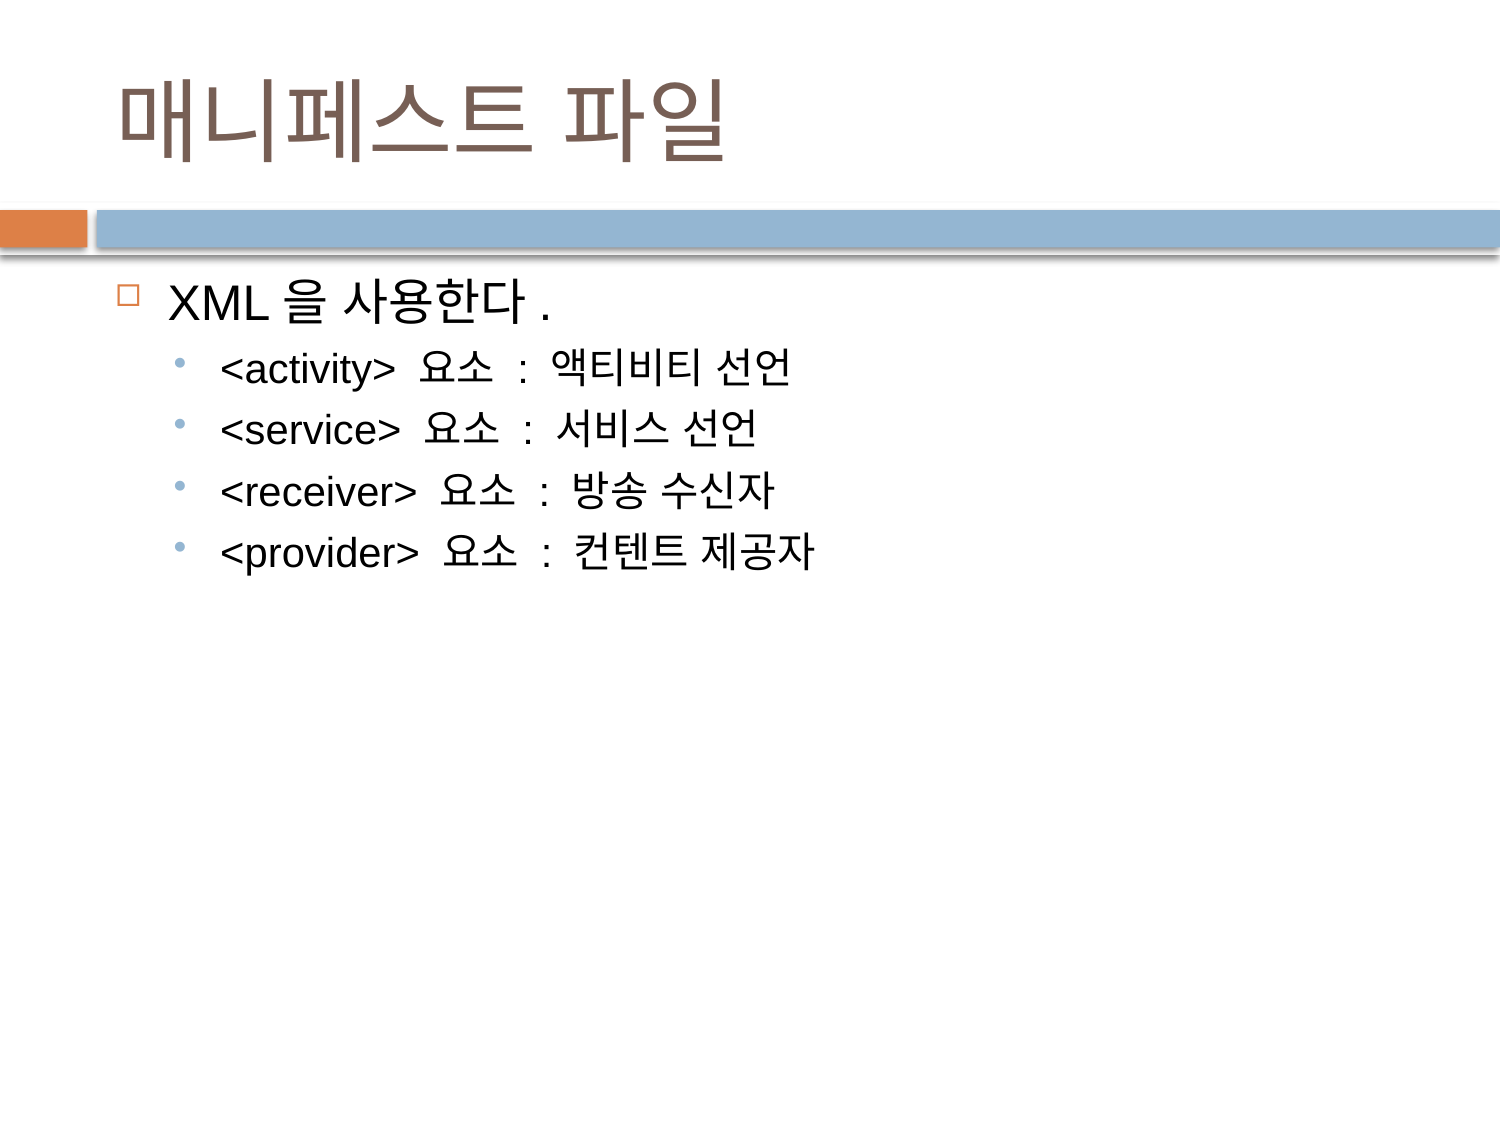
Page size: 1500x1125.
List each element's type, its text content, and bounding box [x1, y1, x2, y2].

list XML을 사용한다. <activity> 요소 : 액티비티 선언 <service> 요소 : 서비스 선언 <receiver> 요소 : 방송 수신자 <provider> 요소 : 컨텐트 제공자 [100, 262, 1438, 1000]
title 매니페스트 파일 [100, 37, 1438, 200]
